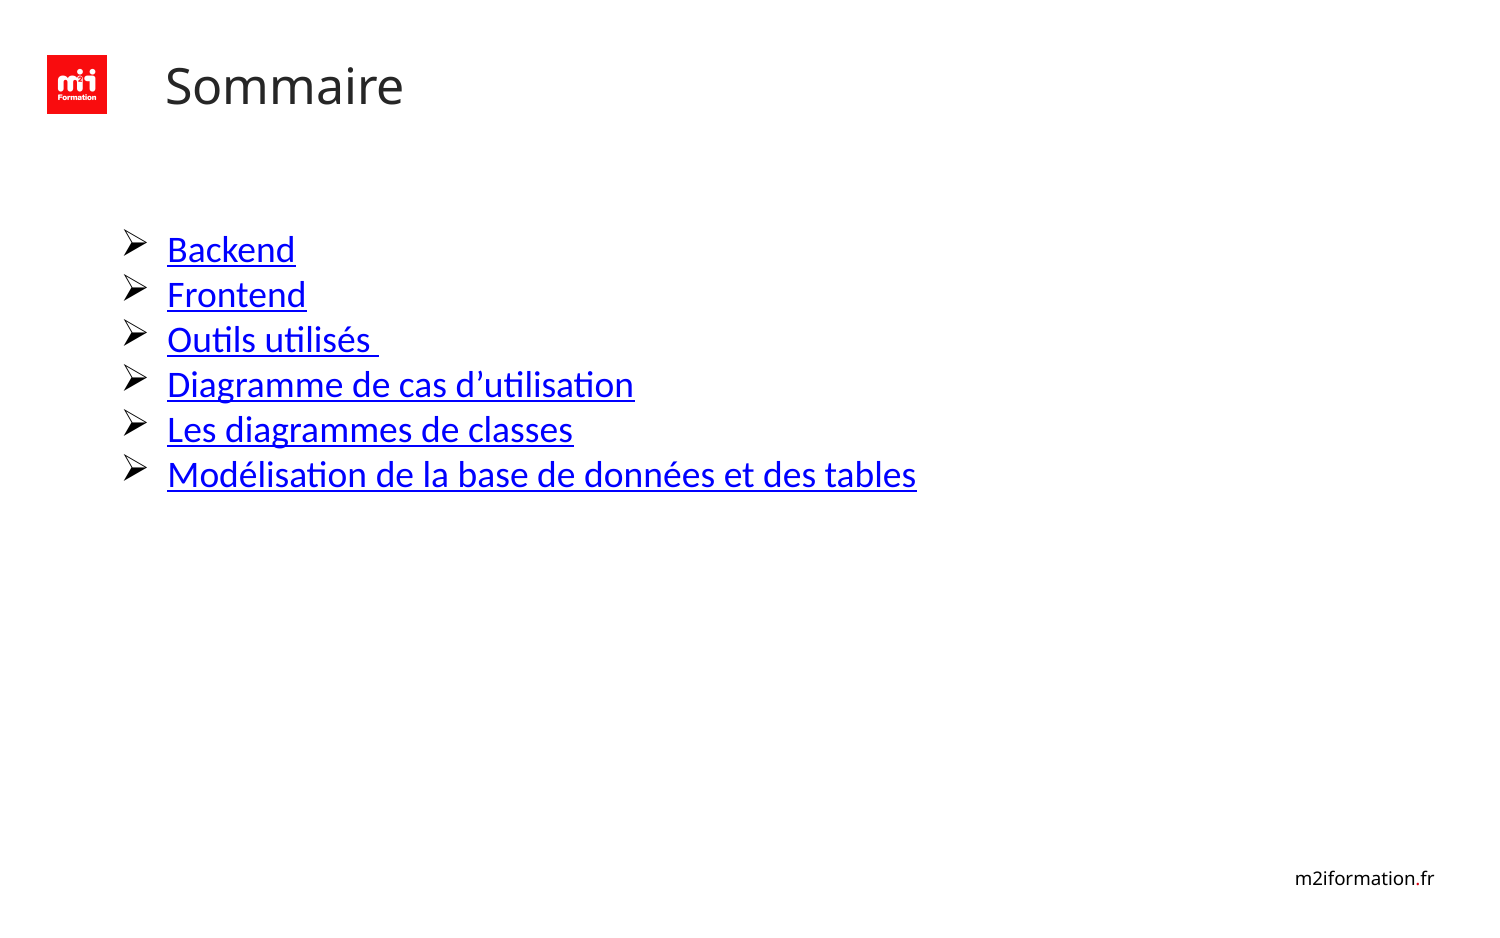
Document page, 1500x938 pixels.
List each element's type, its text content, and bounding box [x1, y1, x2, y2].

title Sommaire [150, 45, 1451, 124]
text_box Backend Frontend Outils utilisés Diagramme de cas d’utilisation Les diagrammes de classes Modélisation de la base de données et des tables [105, 217, 1418, 593]
